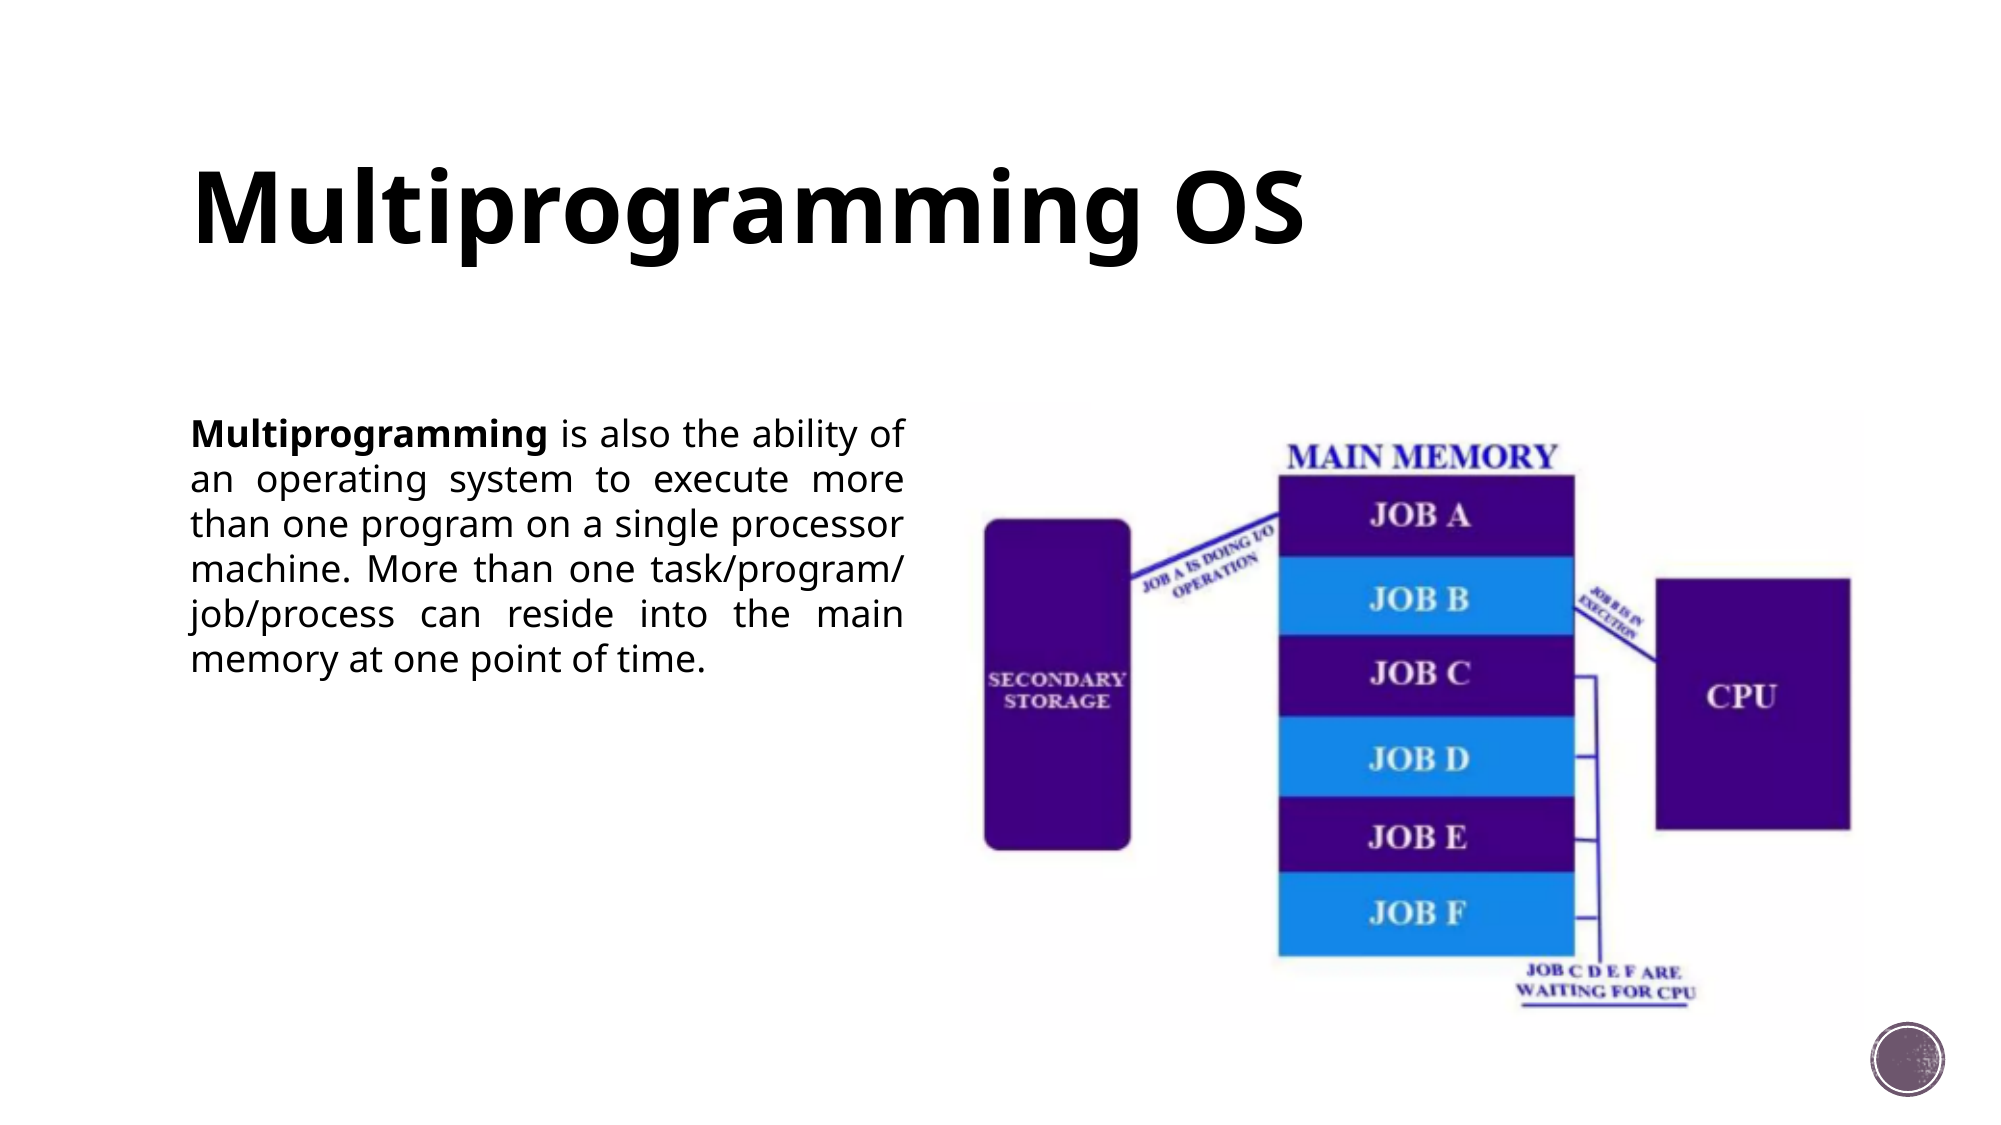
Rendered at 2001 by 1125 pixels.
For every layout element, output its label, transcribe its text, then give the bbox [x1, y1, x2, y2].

title Multiprogramming OS [175, 79, 1826, 344]
text_box Multiprogramming is also the ability of an operating system to execute more than one program on a single processor machine. More than one task/program/ job/process can reside into the main memory at one point of time. [175, 402, 921, 688]
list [962, 405, 1863, 1028]
